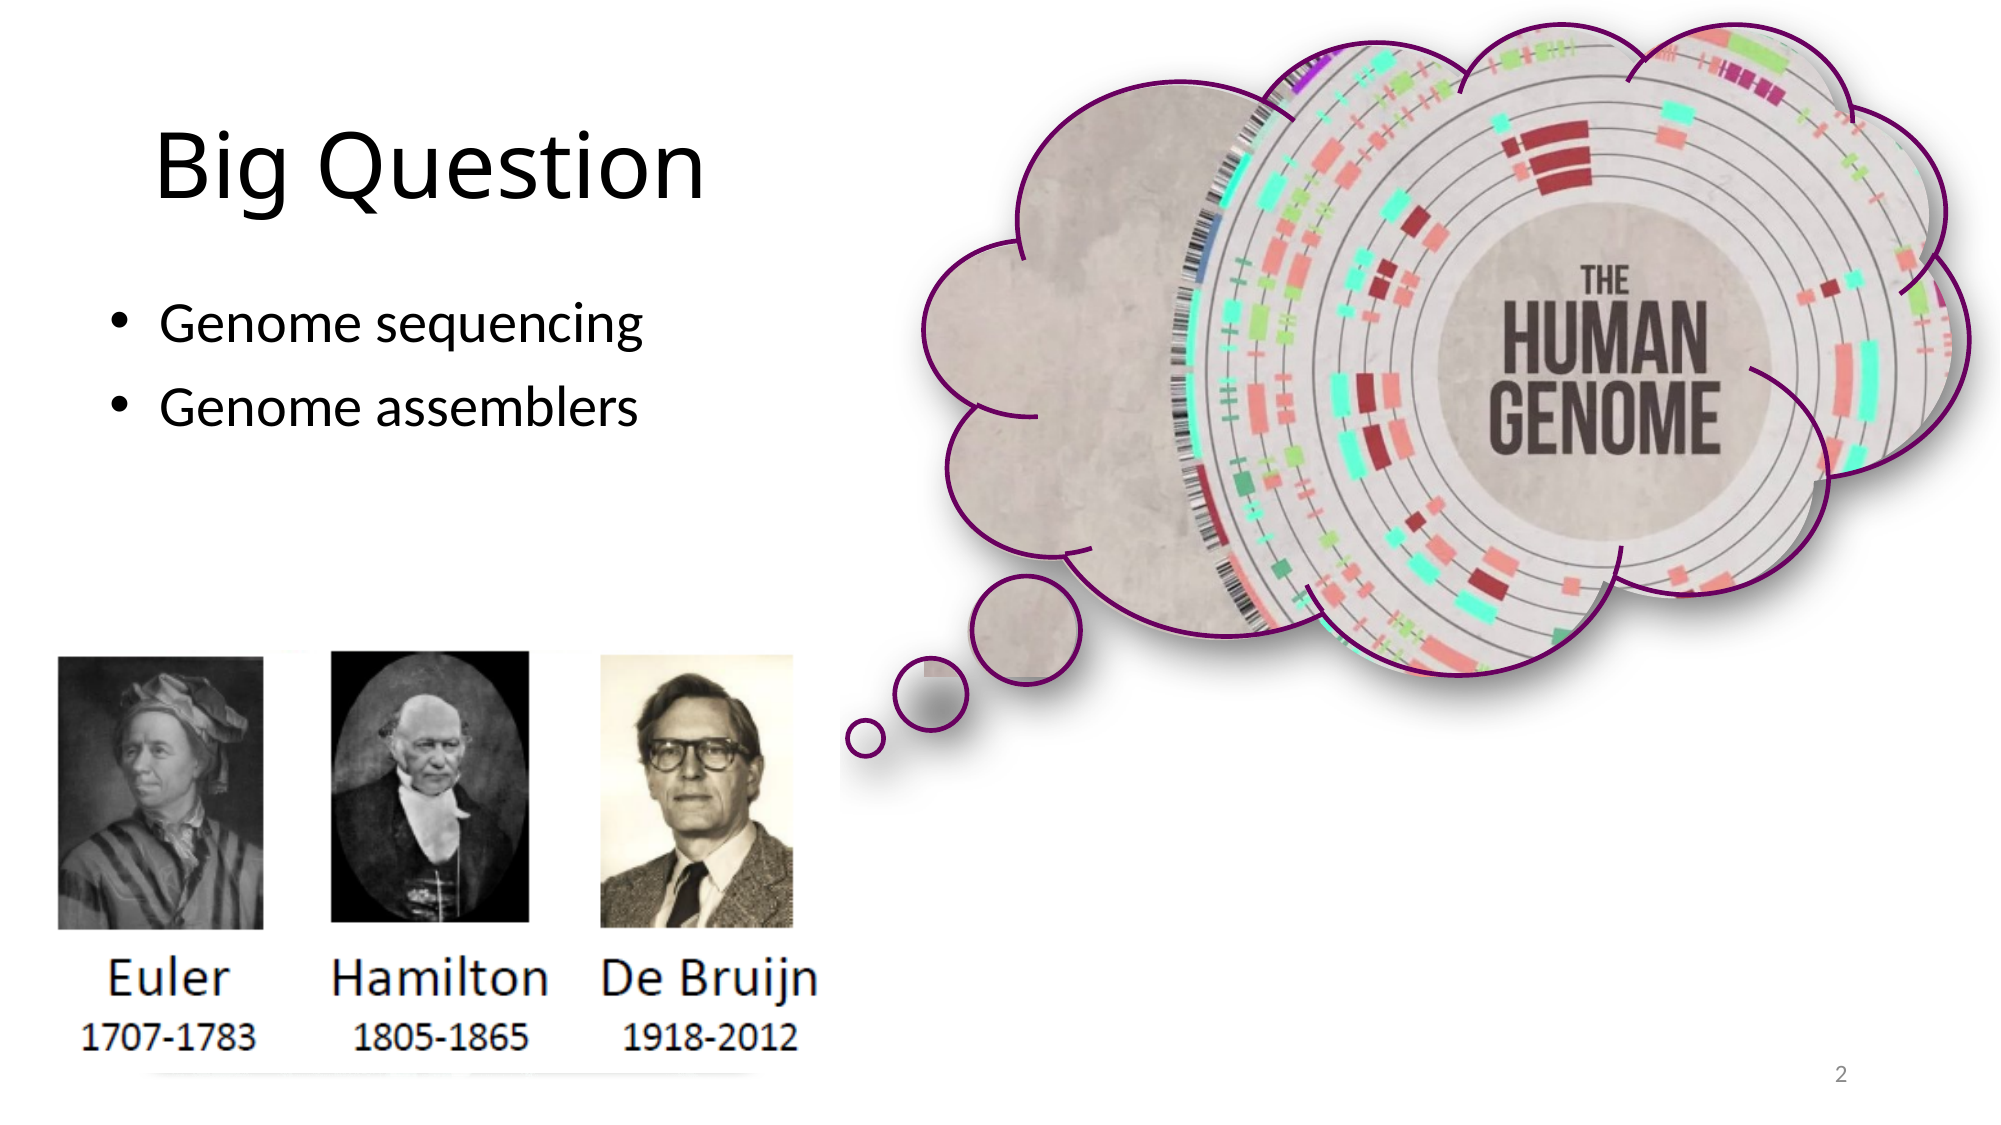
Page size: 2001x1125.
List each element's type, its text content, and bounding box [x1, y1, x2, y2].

text_box [893, 657, 969, 732]
text_box [1952, 275, 1971, 404]
text_box Genome sequencing Genome assemblers [94, 284, 833, 574]
text_box [996, 677, 1056, 686]
title Big Question [137, 59, 924, 278]
slide_number 2 [1412, 1042, 1863, 1103]
text_box [846, 719, 885, 758]
picture [31, 650, 840, 1080]
picture [924, 25, 1952, 677]
